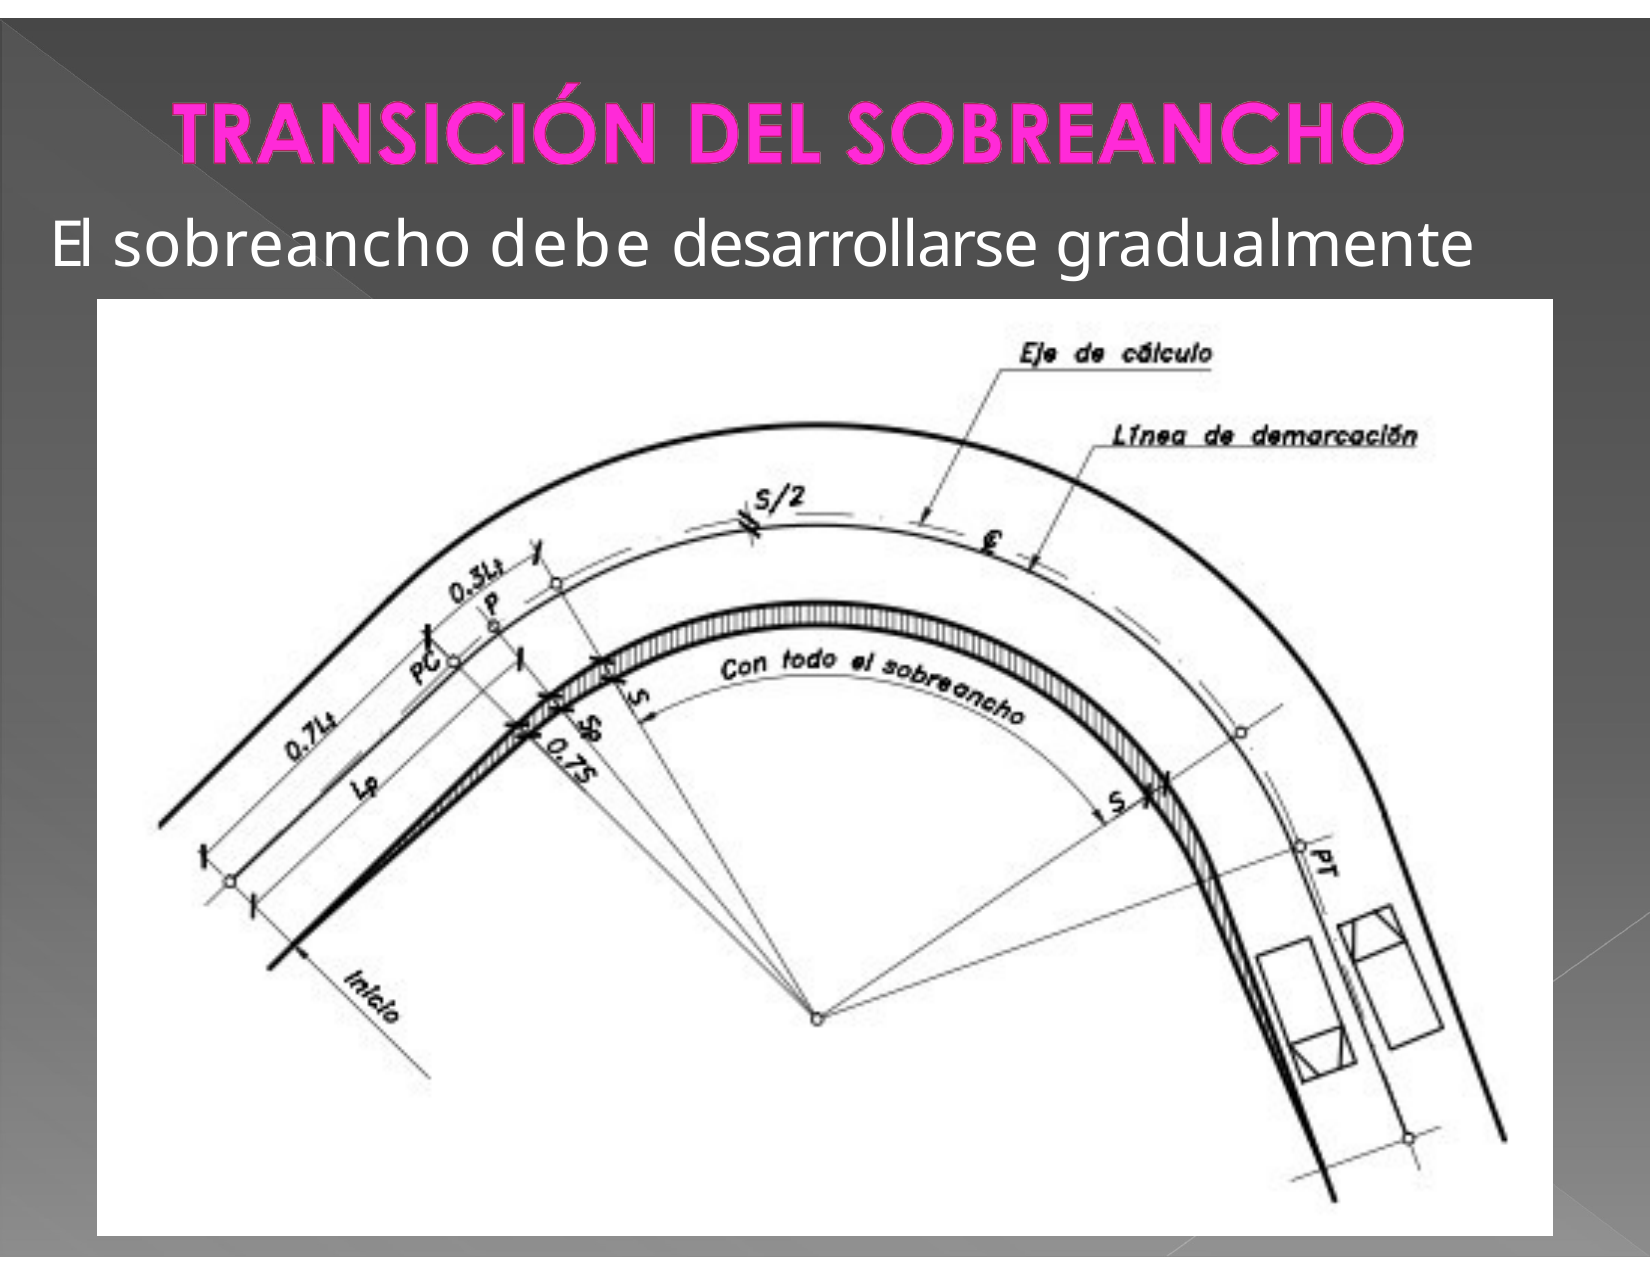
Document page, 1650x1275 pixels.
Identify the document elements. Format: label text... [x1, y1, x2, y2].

title El sobreancho debe desarrollarse gradualmente [47, 200, 1561, 417]
picture [0, 18, 1650, 1257]
